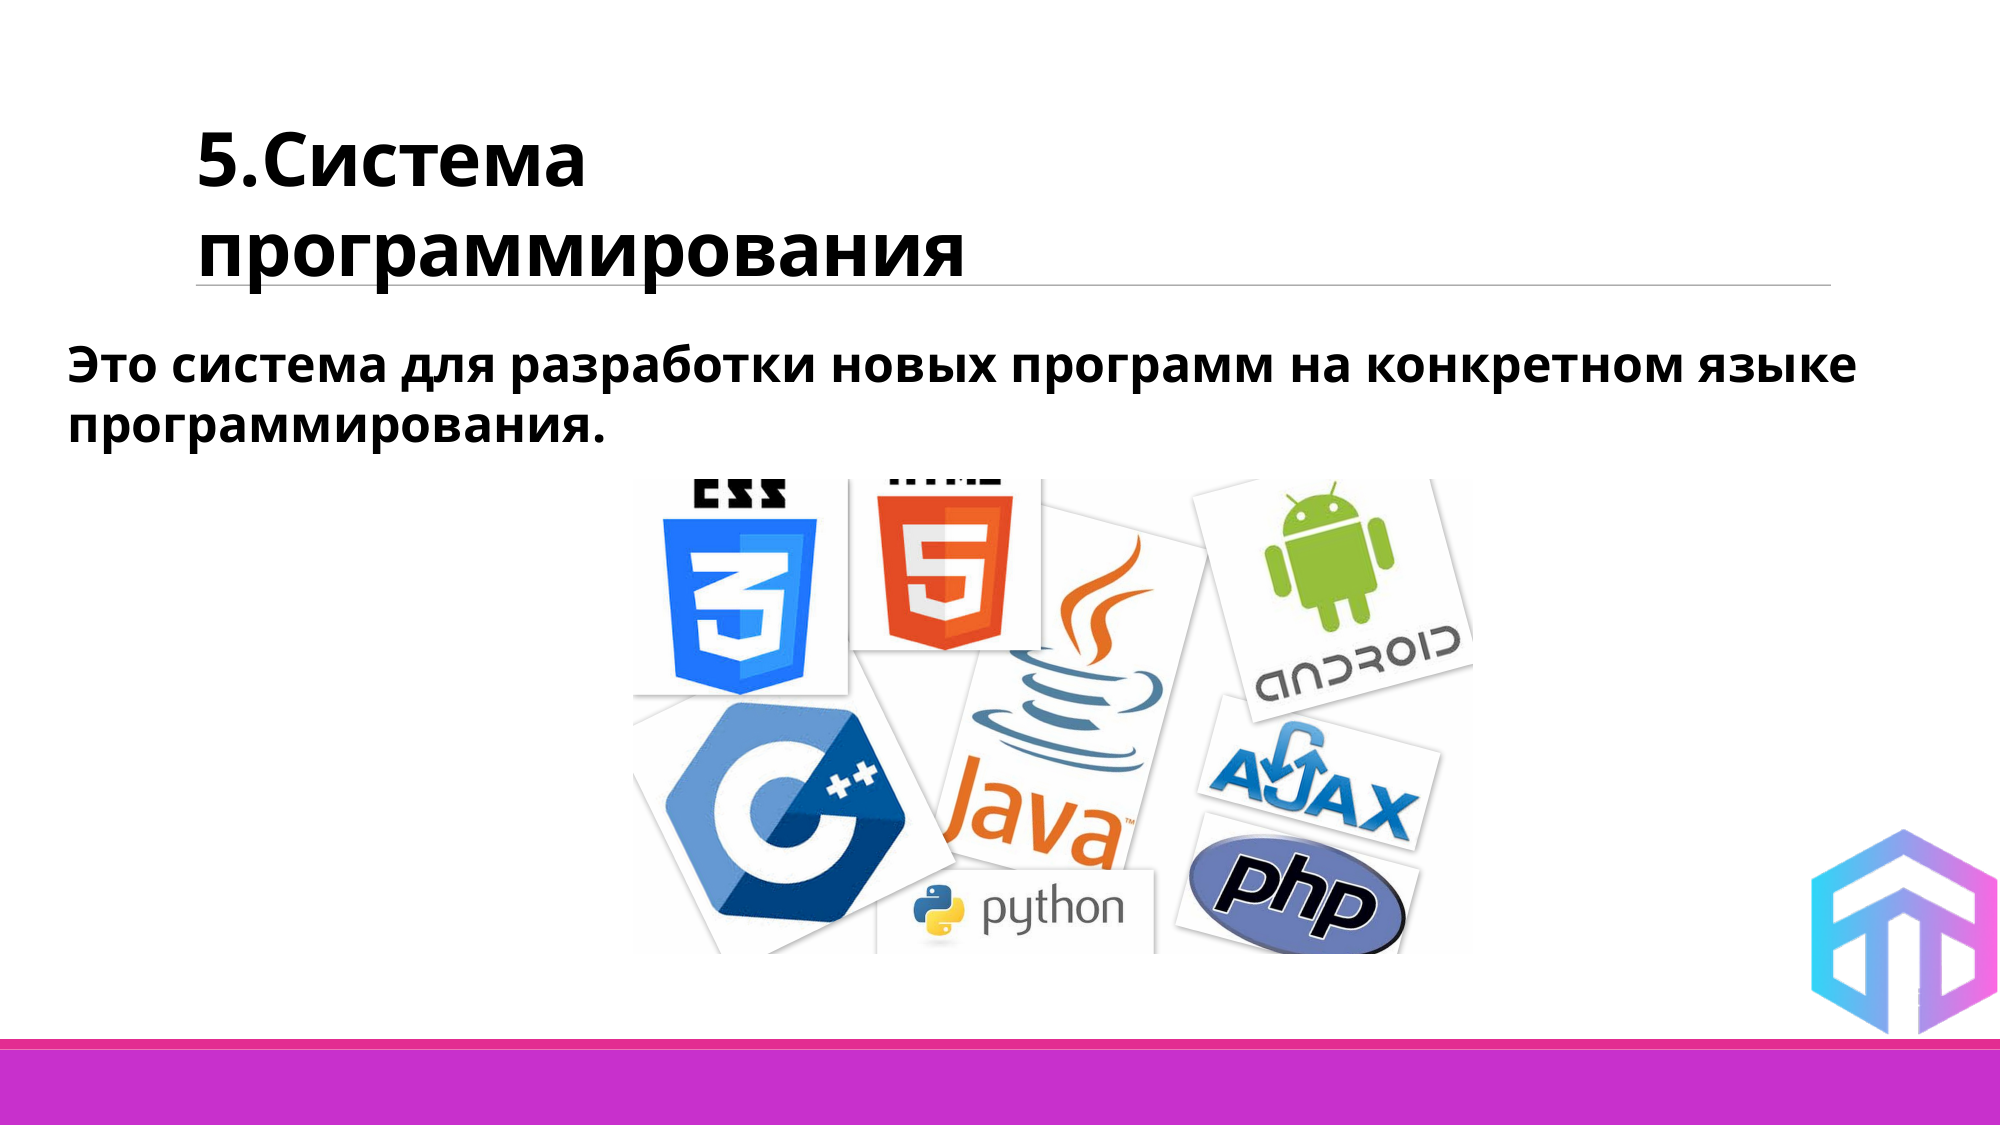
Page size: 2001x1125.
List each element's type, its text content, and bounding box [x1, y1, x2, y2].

picture [1808, 825, 2000, 1037]
title 5.Система программирования [196, 155, 1141, 328]
subtitle Это система для разработки новых программ на конкретном языке программирования. [67, 361, 1973, 425]
picture [633, 479, 1473, 954]
